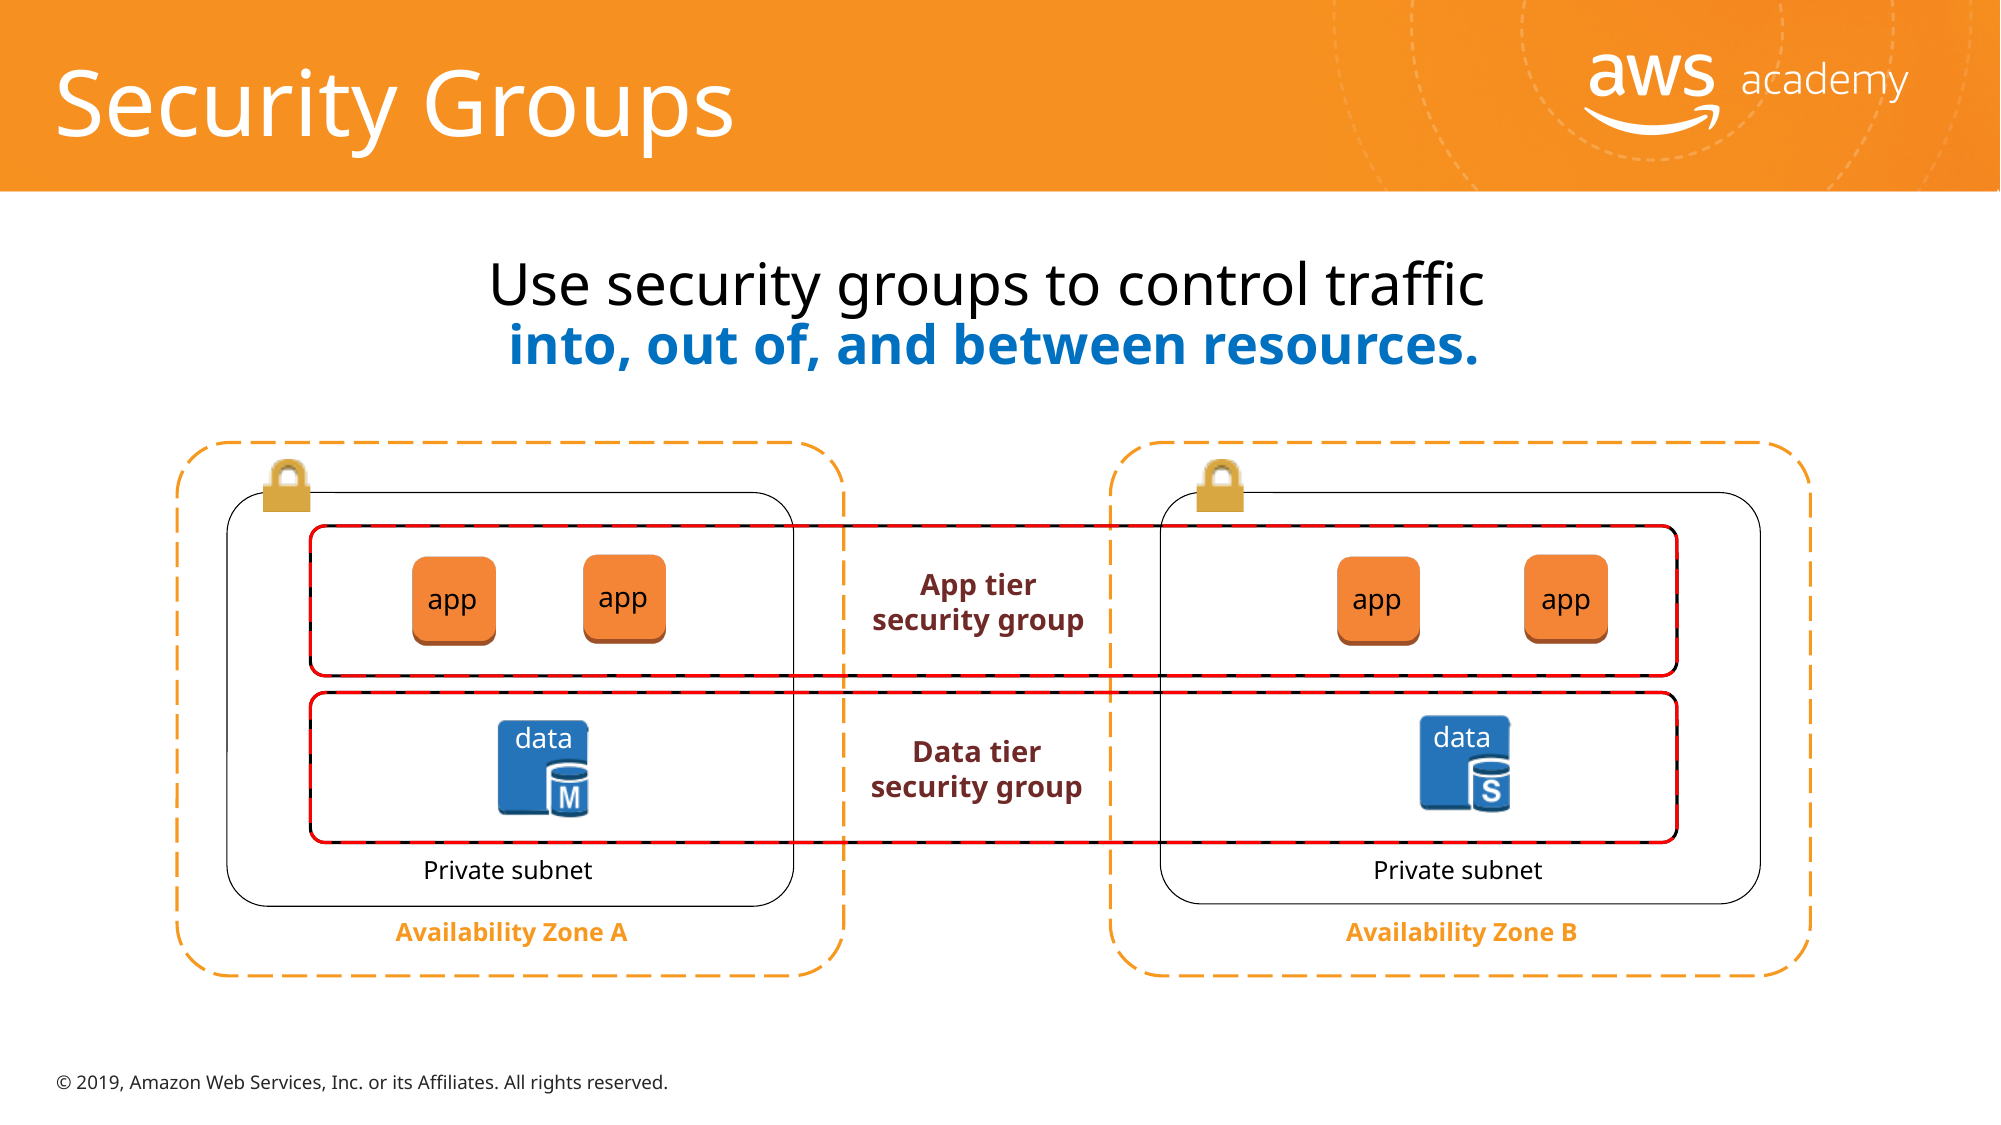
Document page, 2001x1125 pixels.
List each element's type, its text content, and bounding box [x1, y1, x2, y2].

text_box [1465, 540, 1666, 658]
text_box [1110, 442, 1811, 976]
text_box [310, 692, 443, 843]
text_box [1362, 681, 1563, 845]
title Security Groups [39, 43, 1863, 172]
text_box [226, 492, 794, 907]
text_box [644, 692, 1362, 843]
list Use security groups to control traffic into, out of, and between resources. [459, 247, 1531, 430]
picture [0, 0, 1997, 1125]
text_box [177, 442, 844, 976]
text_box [1277, 542, 1478, 660]
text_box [310, 525, 1677, 676]
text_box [1563, 692, 1677, 843]
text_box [443, 685, 644, 851]
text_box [1160, 492, 1761, 904]
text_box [352, 542, 553, 660]
